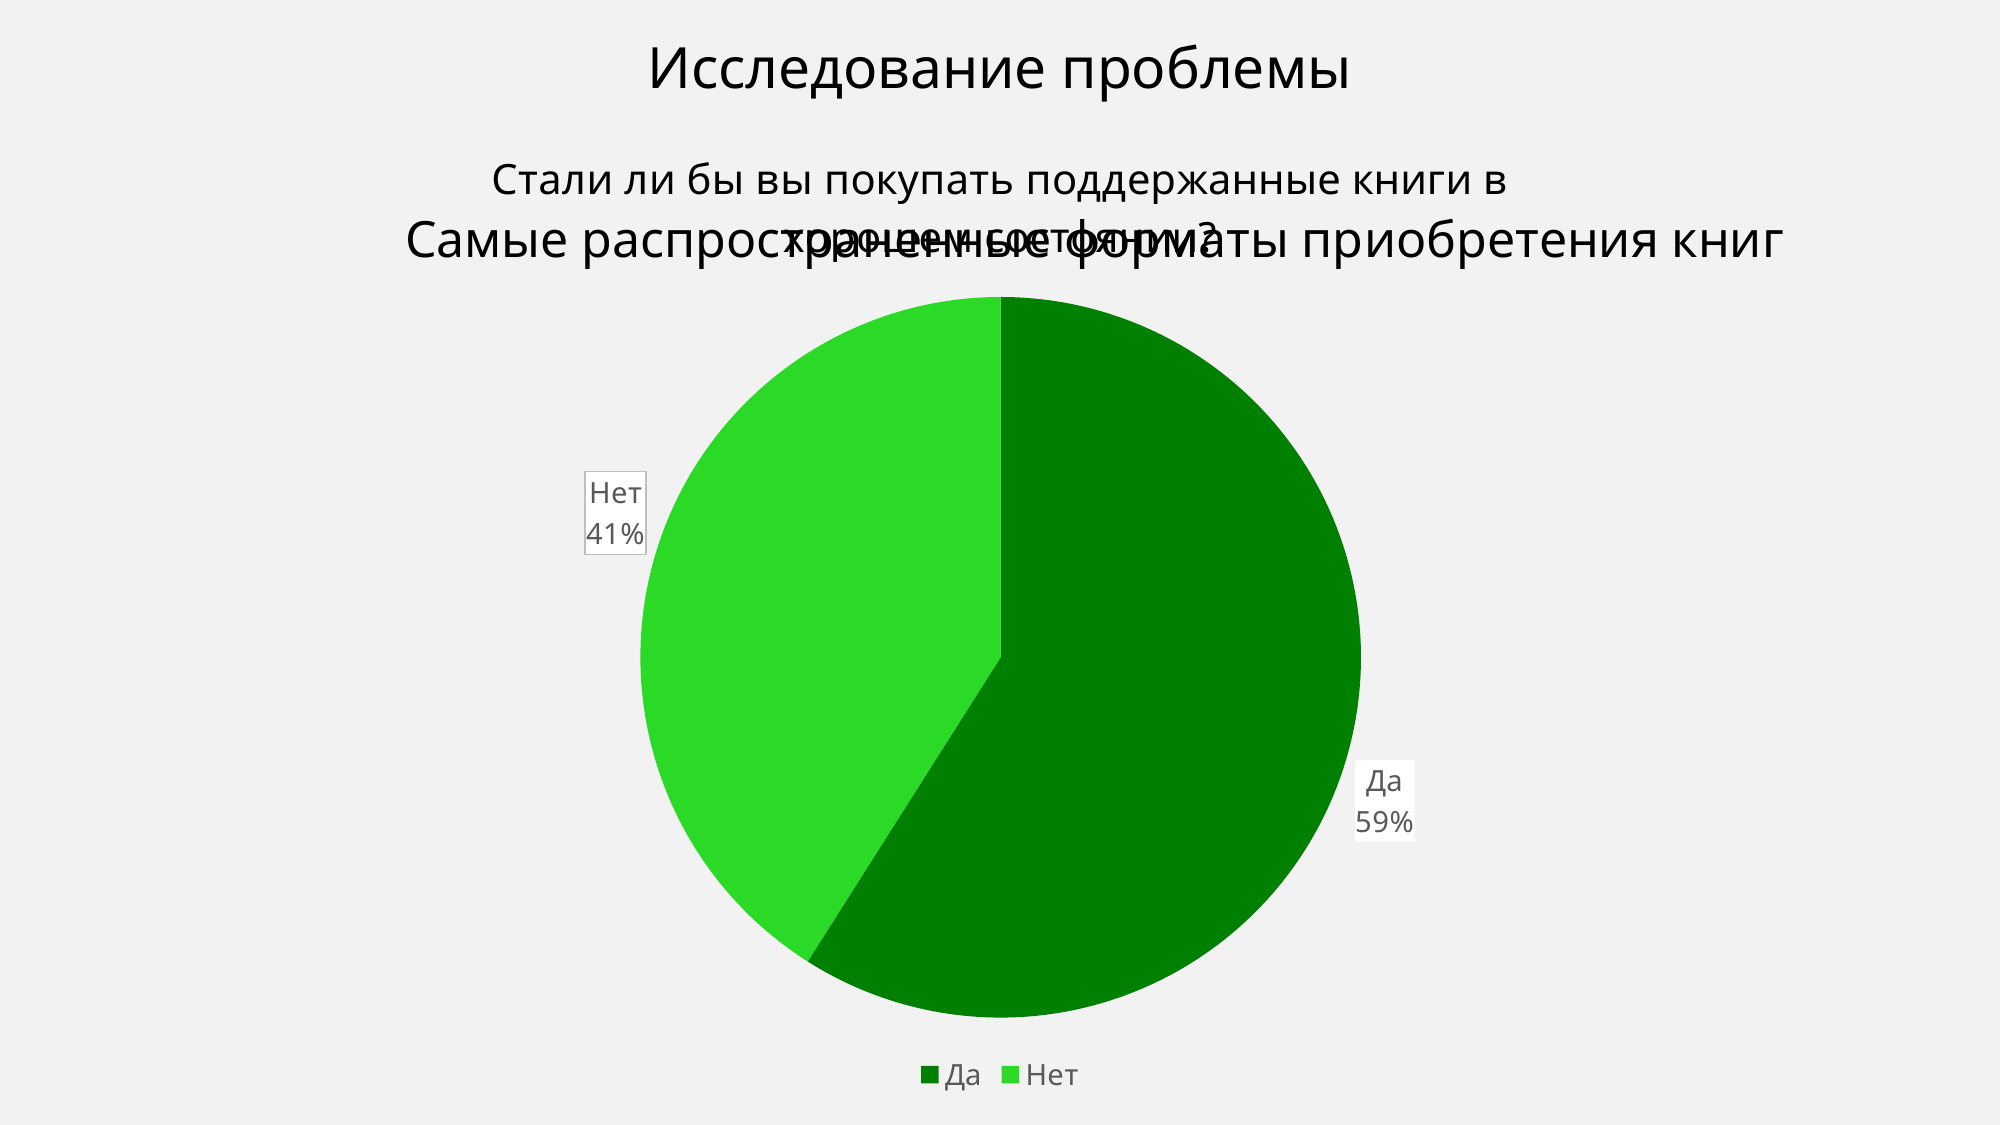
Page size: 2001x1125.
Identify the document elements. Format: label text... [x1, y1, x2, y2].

chart [190, 108, 2000, 1101]
title Исследование проблемы [137, 32, 1863, 109]
